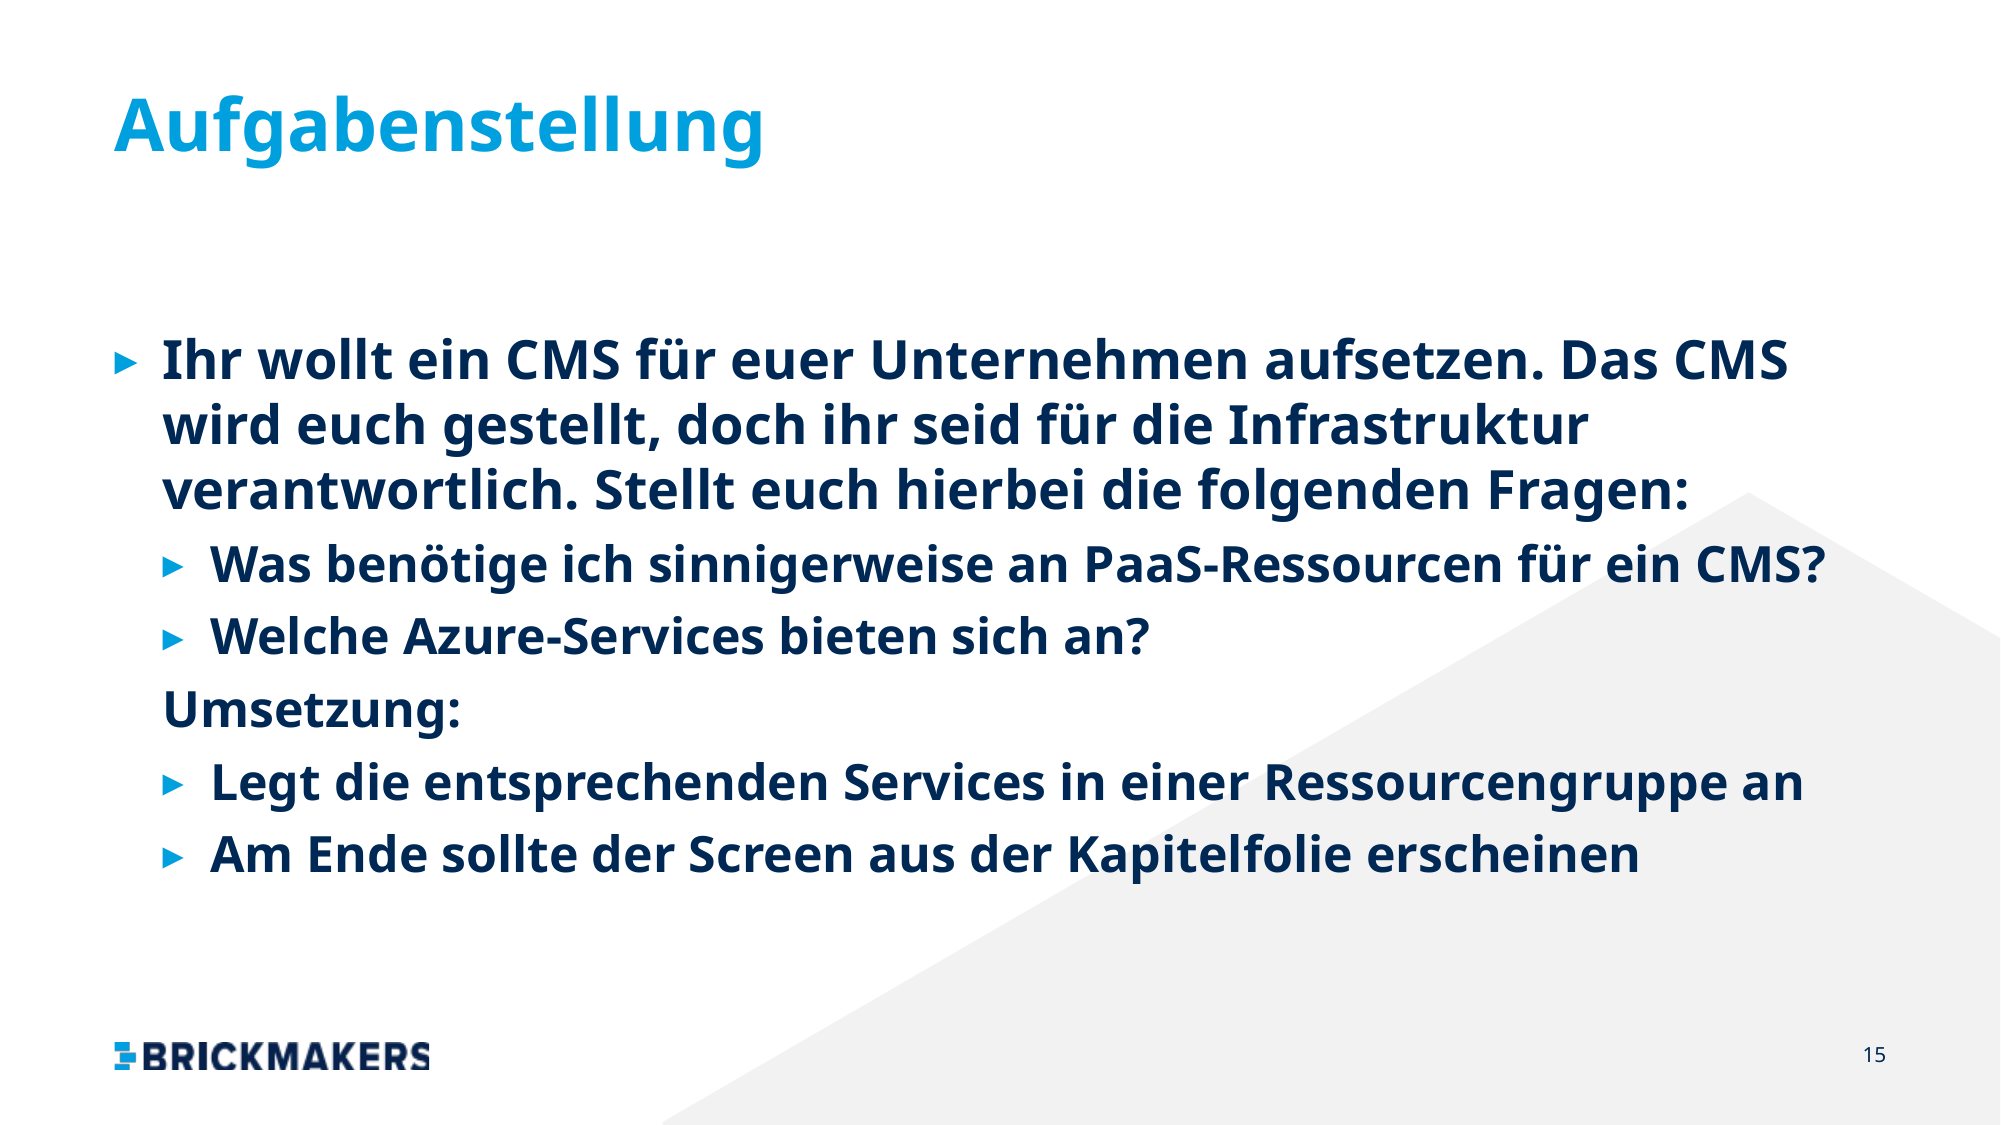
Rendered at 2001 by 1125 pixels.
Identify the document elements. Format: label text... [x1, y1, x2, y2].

list Ihr wollt ein CMS für euer Unternehmen aufsetzen. Das CMS wird euch gestellt, doch ihr seid für die Infrastruktur verantwortlich. Stellt euch hierbei die folgenden Fragen: Was benötige ich sinnigerweise an PaaS-Ressourcen für ein CMS? Welche Azure-Services bieten sich an? Umsetzung: Legt die entsprechenden Services in einer Ressourcengruppe an Am Ende sollte der Screen aus der Kapitelfolie erscheinen [114, 324, 1887, 975]
slide_number 15 [1768, 1042, 1887, 1070]
title Aufgabenstellung [114, 88, 1887, 296]
